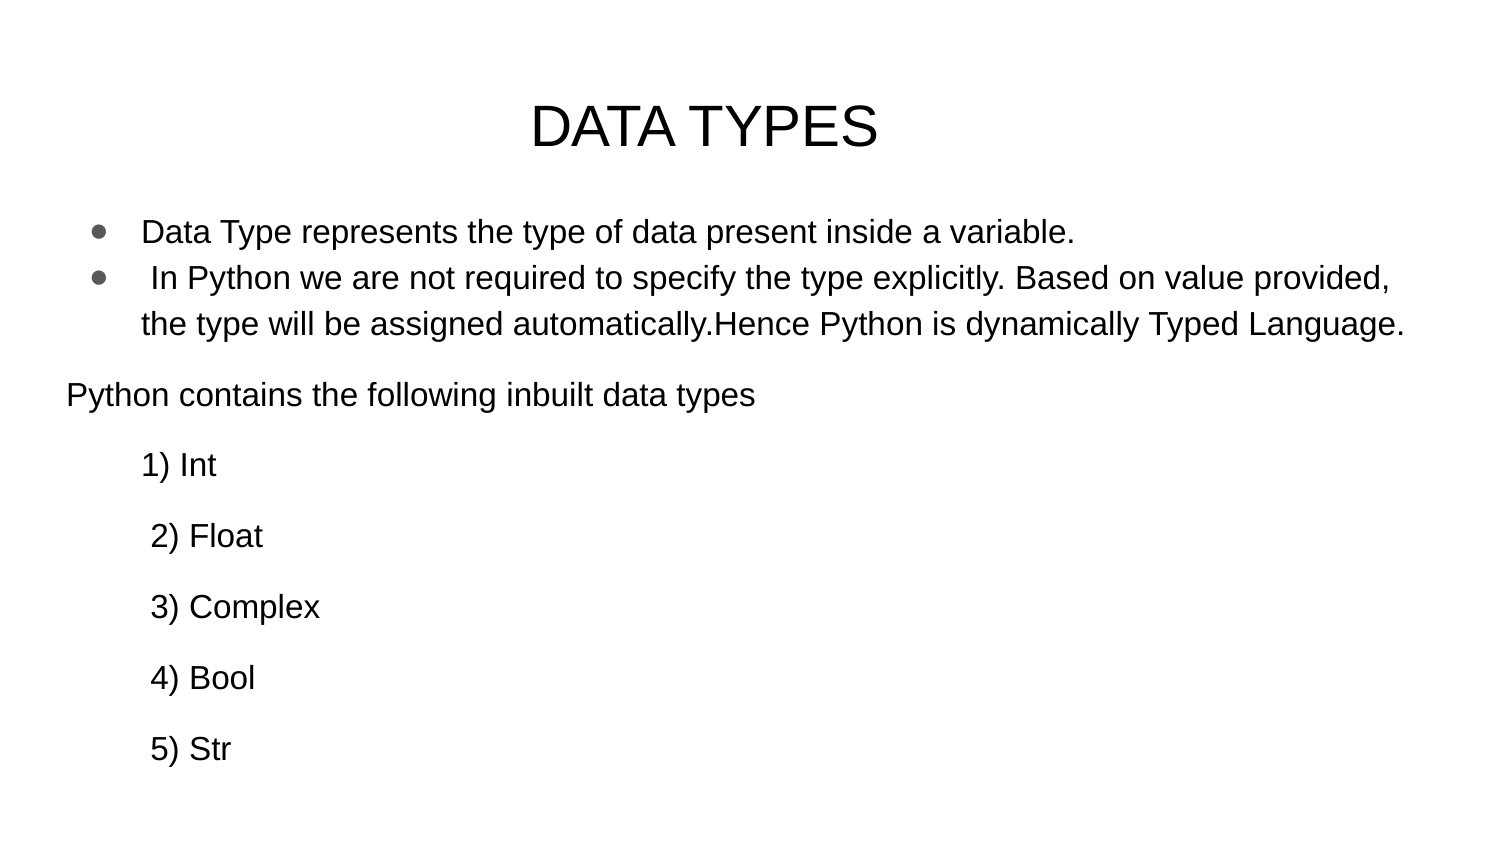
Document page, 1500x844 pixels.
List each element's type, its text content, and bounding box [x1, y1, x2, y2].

list Data Type represents the type of data present inside a variable. In Python we are not required to specify the type explicitly. Based on value provided, the type will be assigned automatically.Hence Python is dynamically Typed Language. Python contains the following inbuilt data types 1) Int 2) Float 3) Complex 4) Bool 5) Str [51, 189, 1449, 818]
title DATA TYPES [289, 72, 949, 167]
